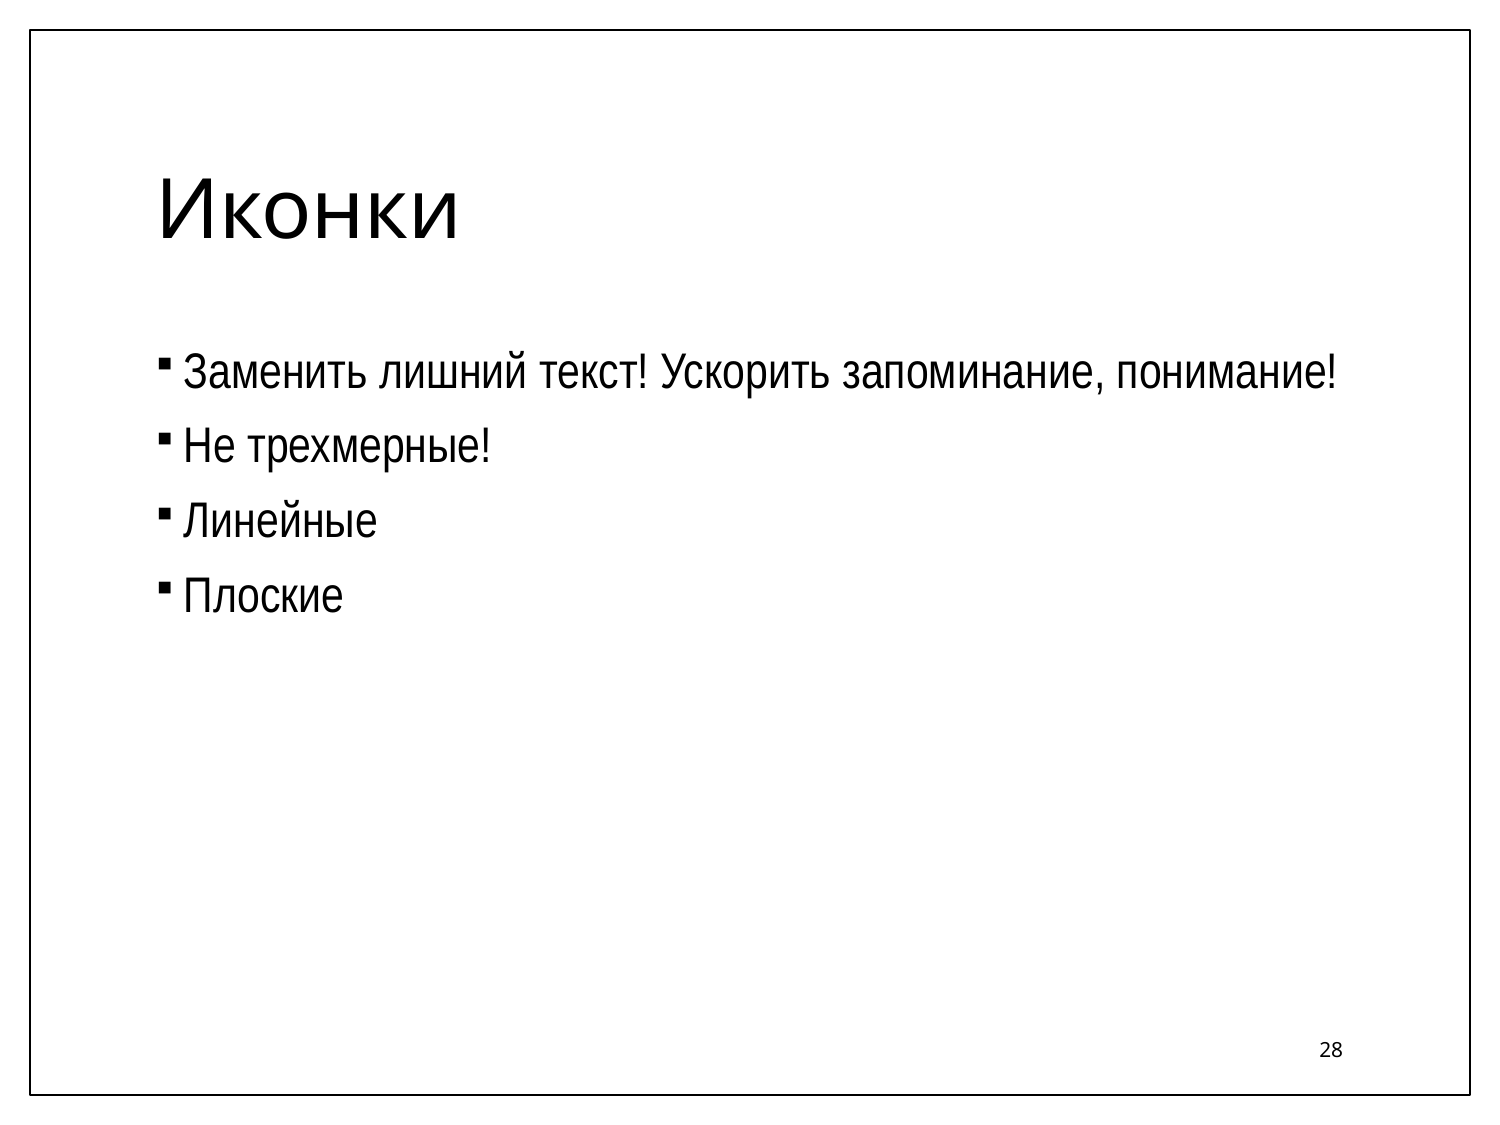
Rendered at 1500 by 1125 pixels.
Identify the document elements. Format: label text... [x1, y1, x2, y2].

slide_number 28 [1147, 1020, 1358, 1081]
title Иконки [140, 99, 1356, 323]
list Заменить лишний текст! Ускорить запоминание, понимание! Не трехмерные! Линейные Плоские [140, 337, 1356, 1000]
